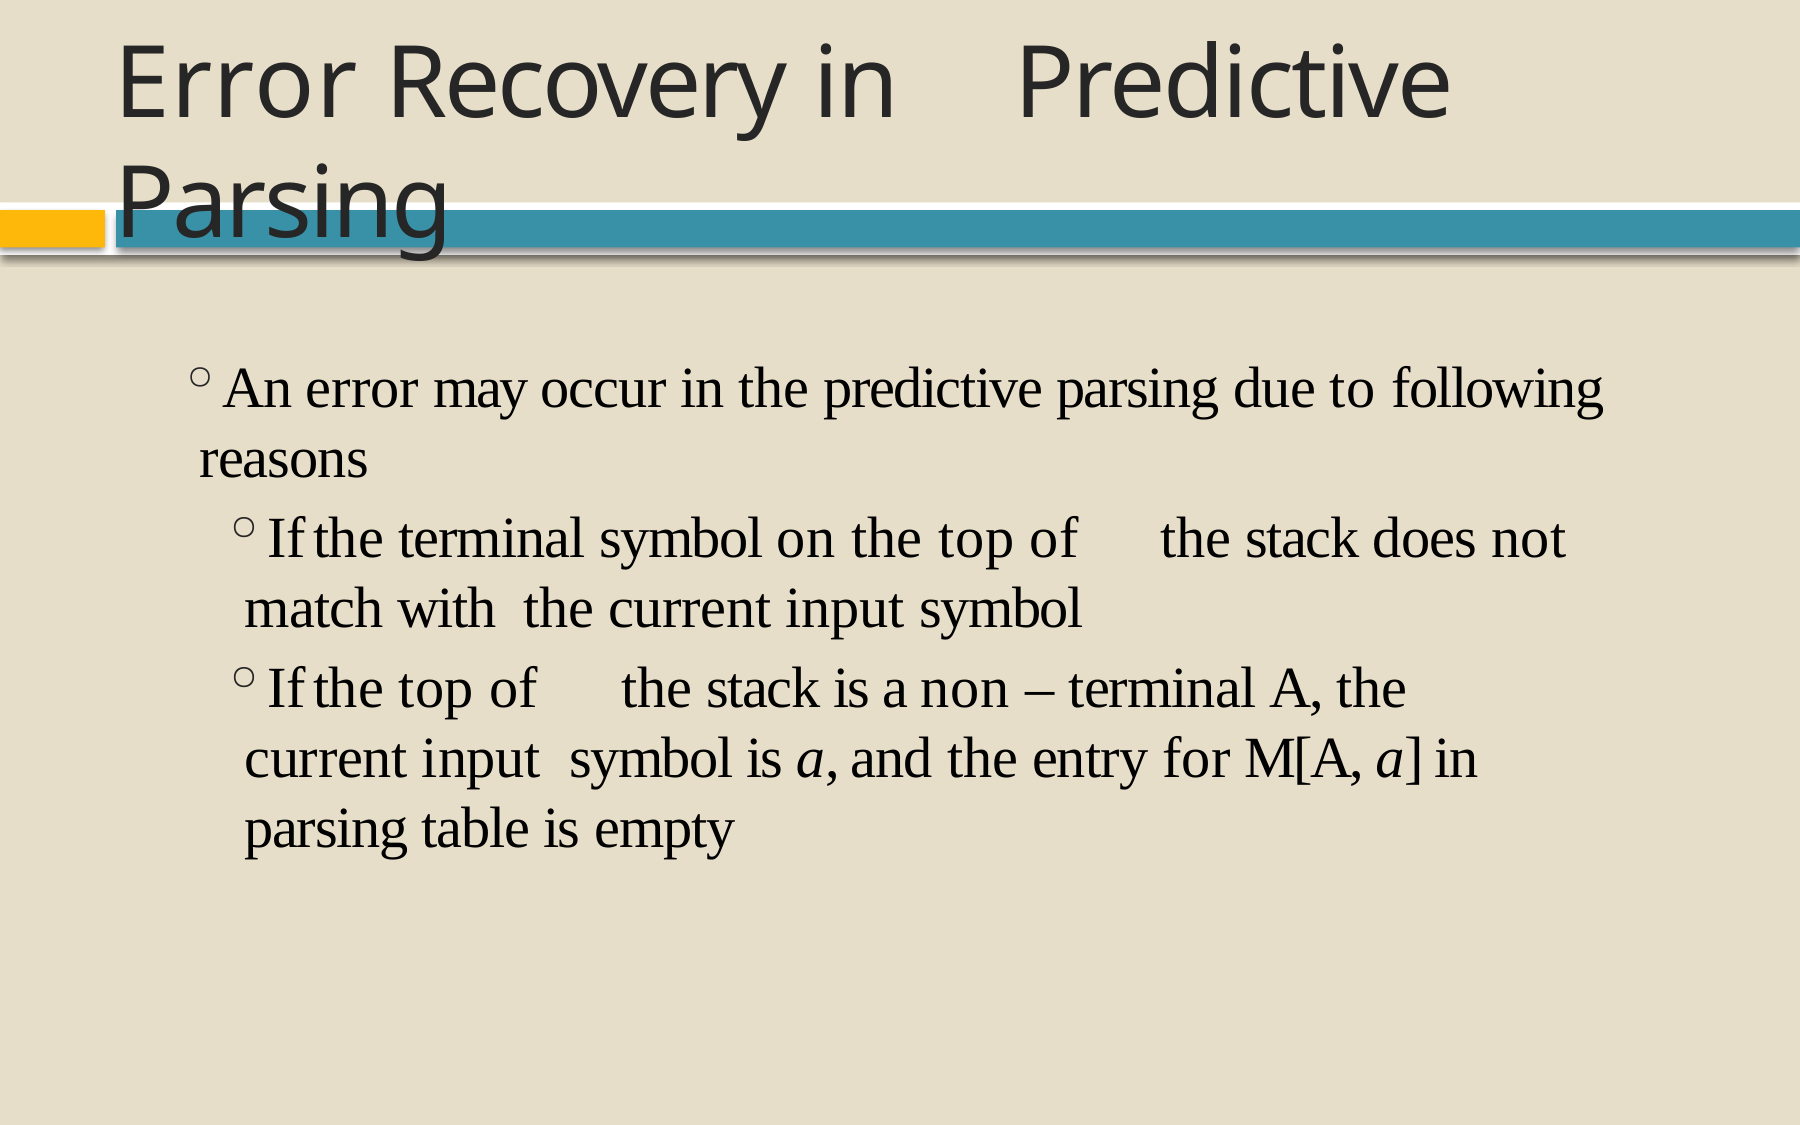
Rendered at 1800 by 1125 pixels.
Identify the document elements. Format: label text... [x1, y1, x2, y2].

title Error Recovery in Predictive Parsing [112, 15, 1663, 258]
text_box An error may occur in the predictive parsing due to following reasons If the terminal symbol on the top of the stack does not match with the current input symbol If the top of the stack is a non – terminal A, the current input symbol is a, and the entry for M[A, a] in parsing table is empty [175, 336, 1612, 860]
